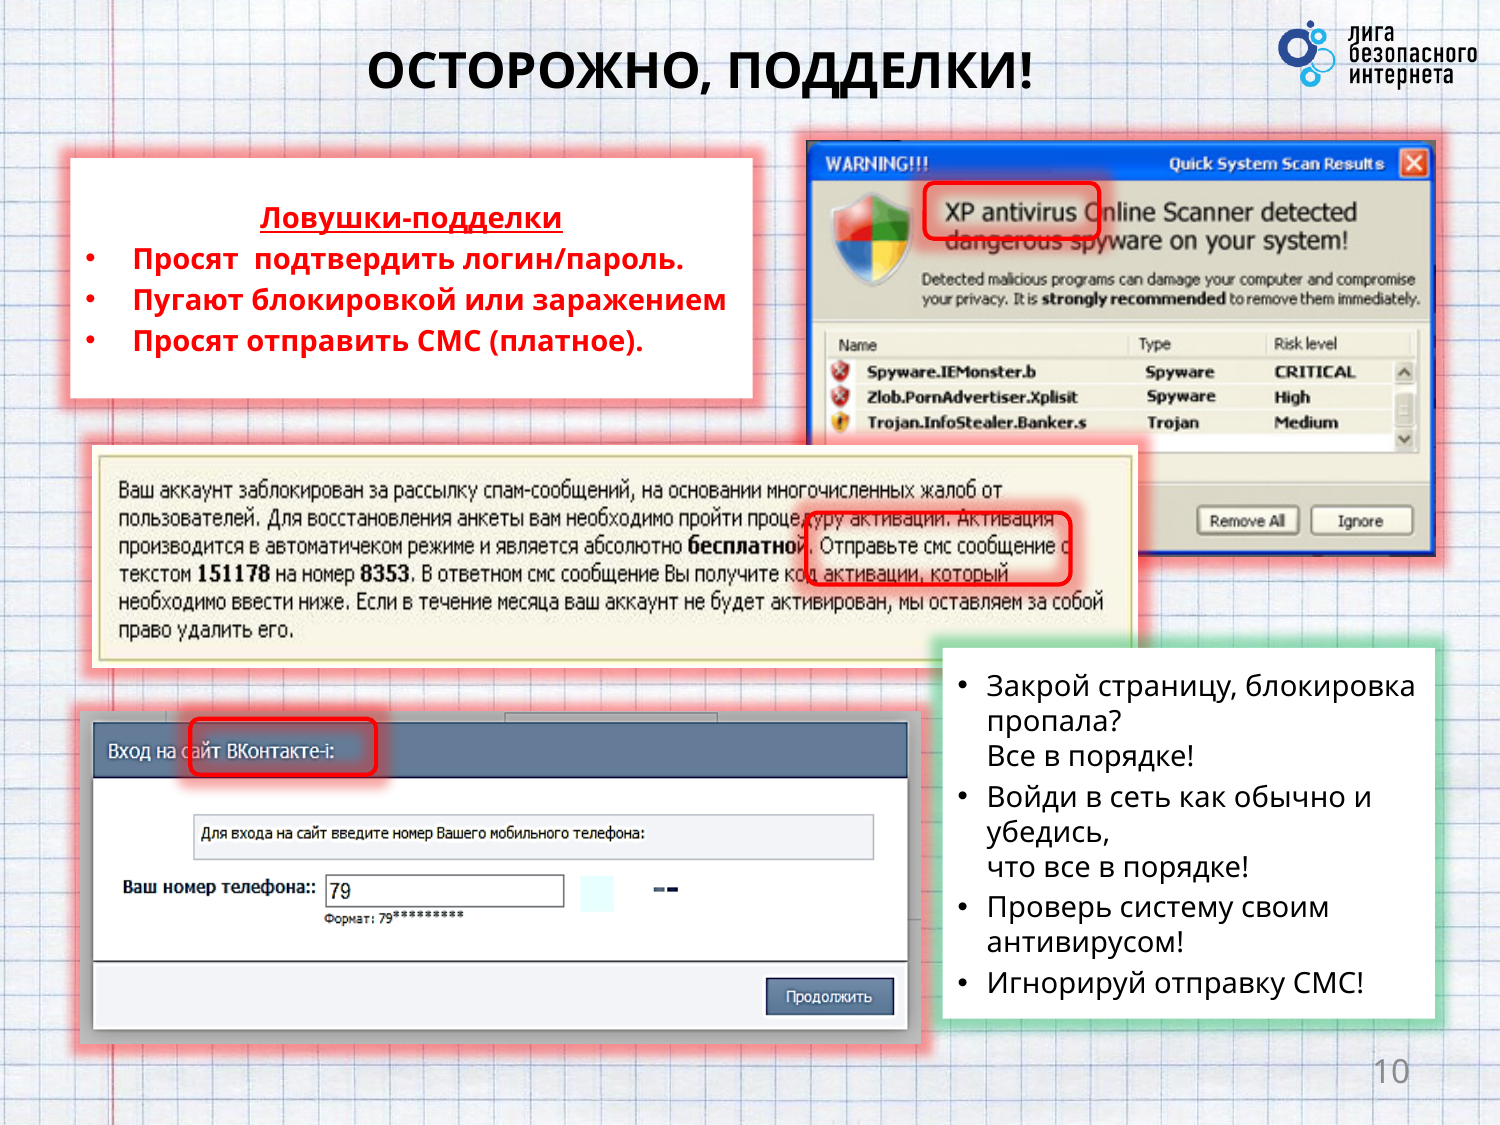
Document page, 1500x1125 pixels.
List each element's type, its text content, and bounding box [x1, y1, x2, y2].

picture [0, 0, 1500, 1125]
text_box Ловушки-подделки Просят подтвердить логин/пароль. Пугают блокировкой или заражением Просят отправить СМС (платное). [68, 156, 755, 401]
text_box Закрой страницу, блокировка пропала? Все в порядке! Войди в сеть как обычно и убедись, что все в порядке! Проверь систему своим антивирусом! Игнорируй отправку СМС! [940, 646, 1437, 1021]
slide_number 10 [1074, 1042, 1425, 1103]
title ОСТОРОЖНО, ПОДДЕЛКИ! [70, 24, 1330, 113]
